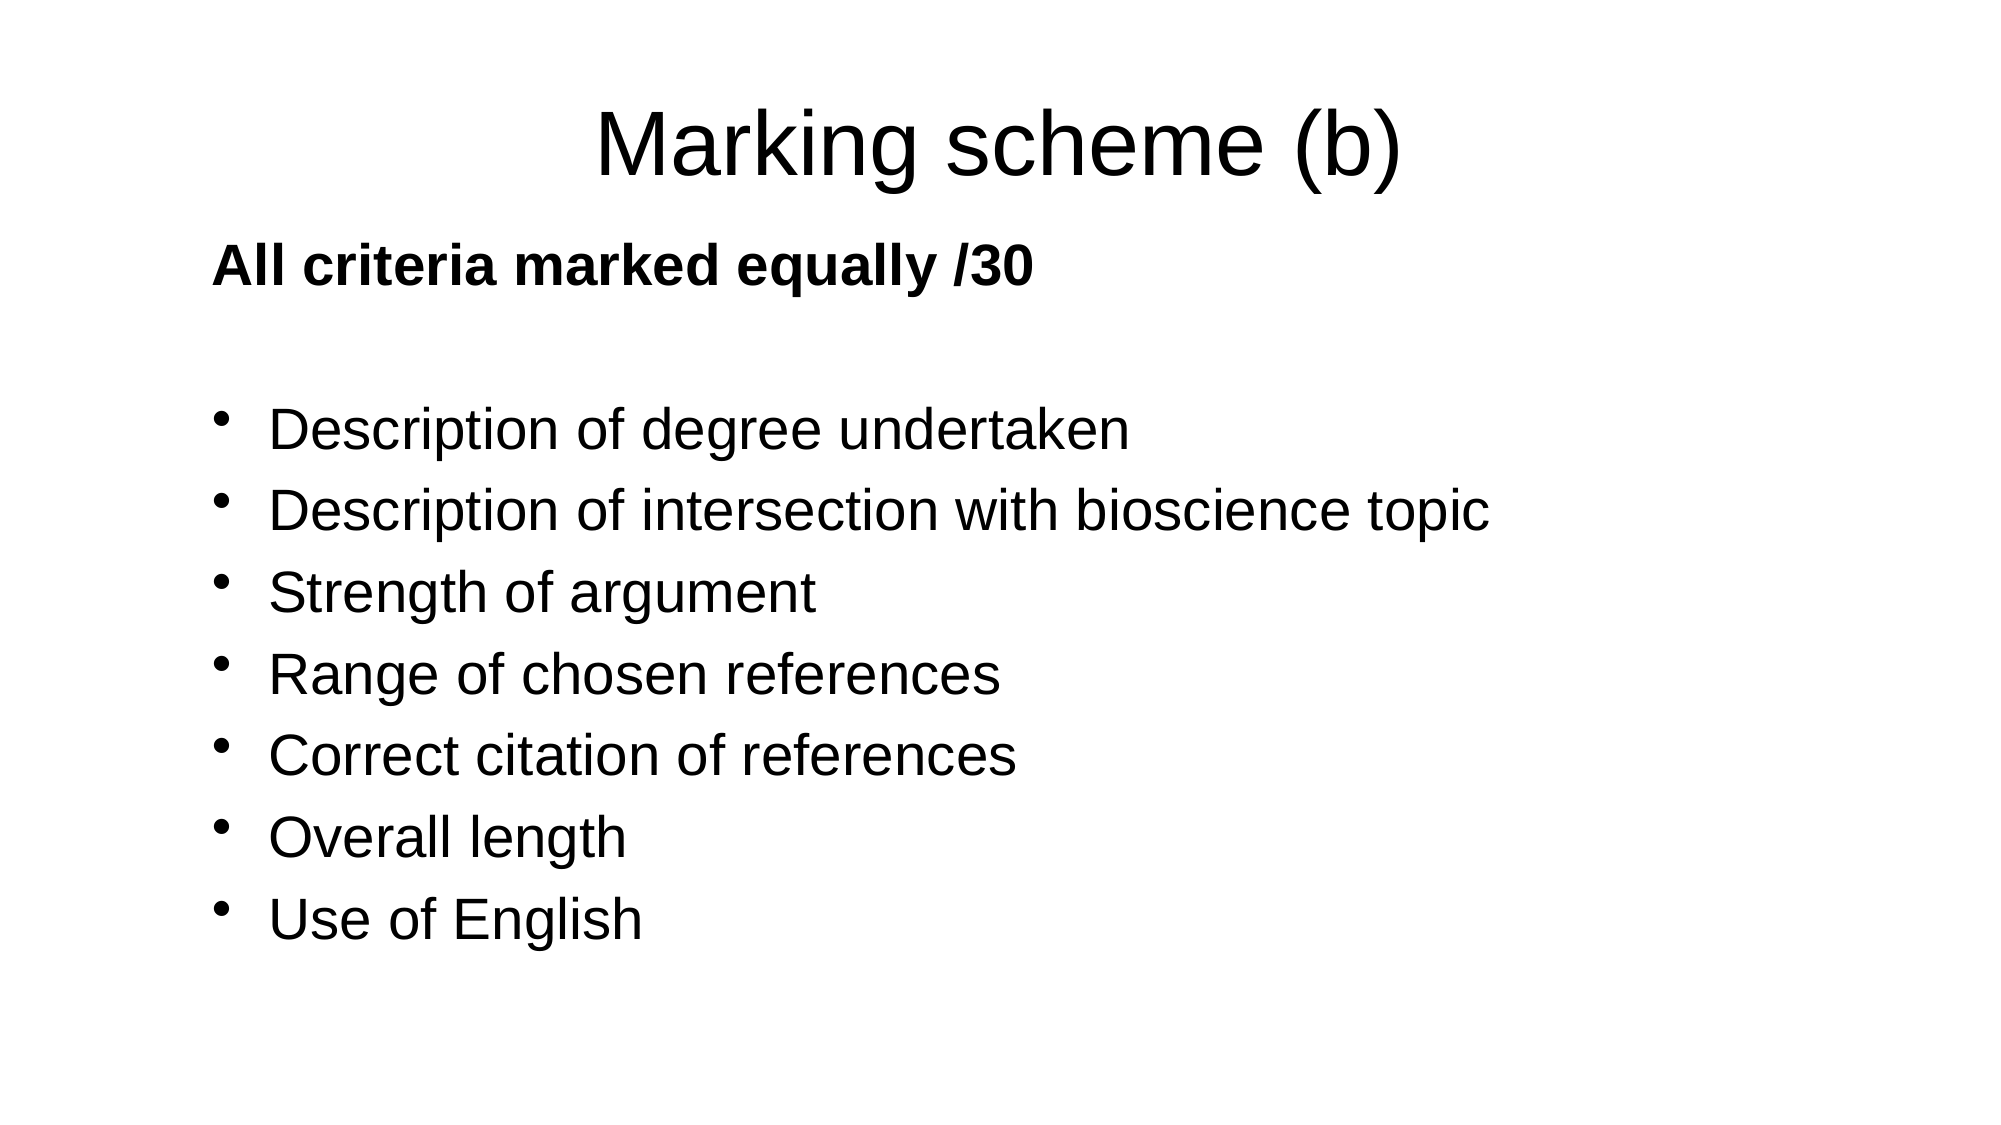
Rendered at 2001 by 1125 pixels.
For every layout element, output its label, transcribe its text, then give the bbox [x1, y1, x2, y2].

title Marking scheme (b) [99, 44, 1901, 233]
list All criteria marked equally /30 Description of degree undertaken Description of intersection with bioscience topic Strength of argument Range of chosen references Correct citation of references Overall length Use of English [196, 219, 1901, 990]
